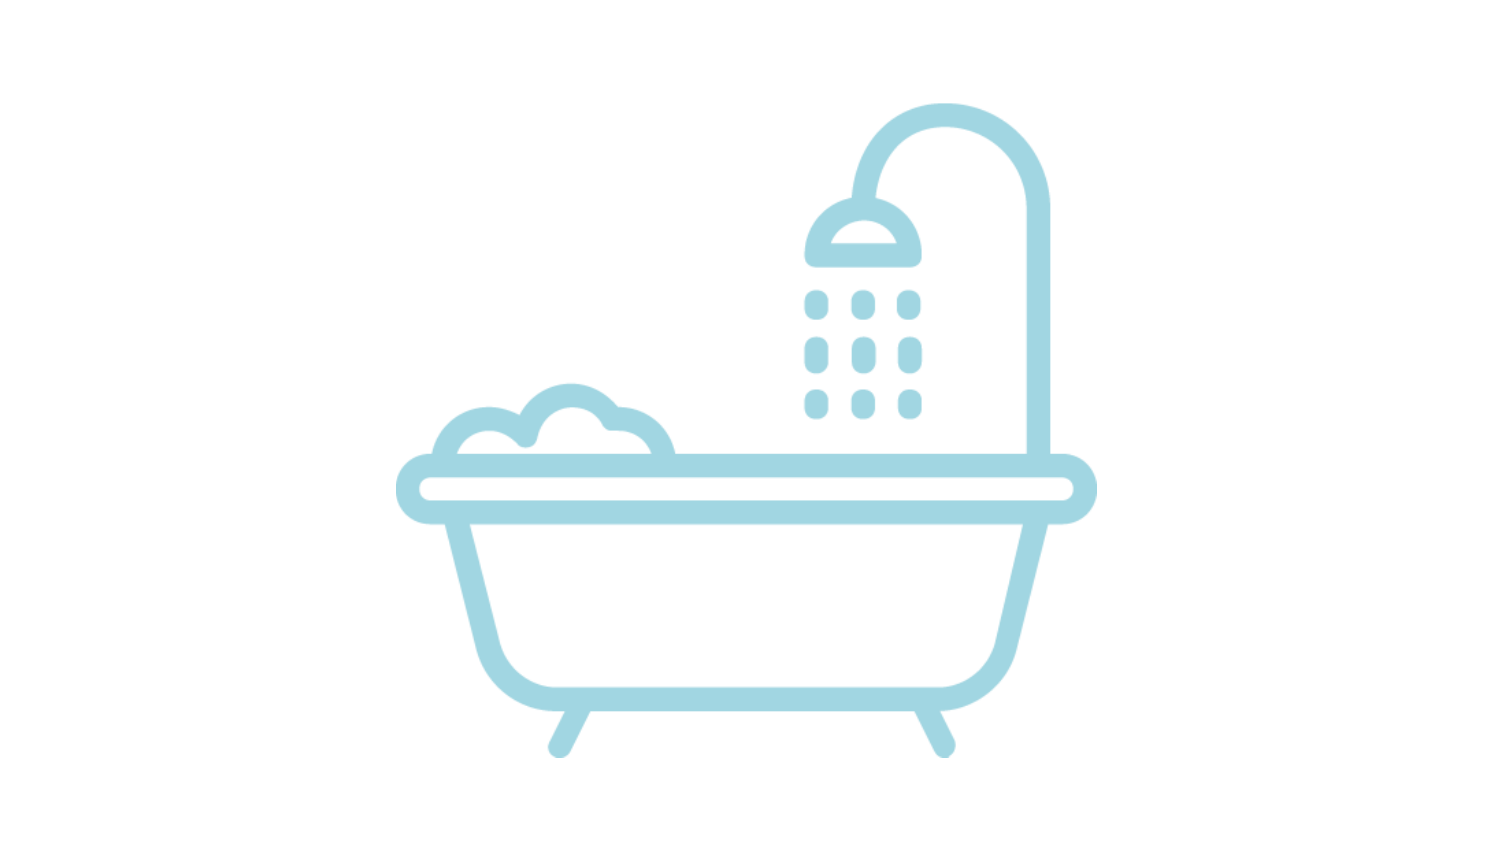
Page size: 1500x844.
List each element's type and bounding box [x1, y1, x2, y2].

picture [396, 57, 1106, 767]
